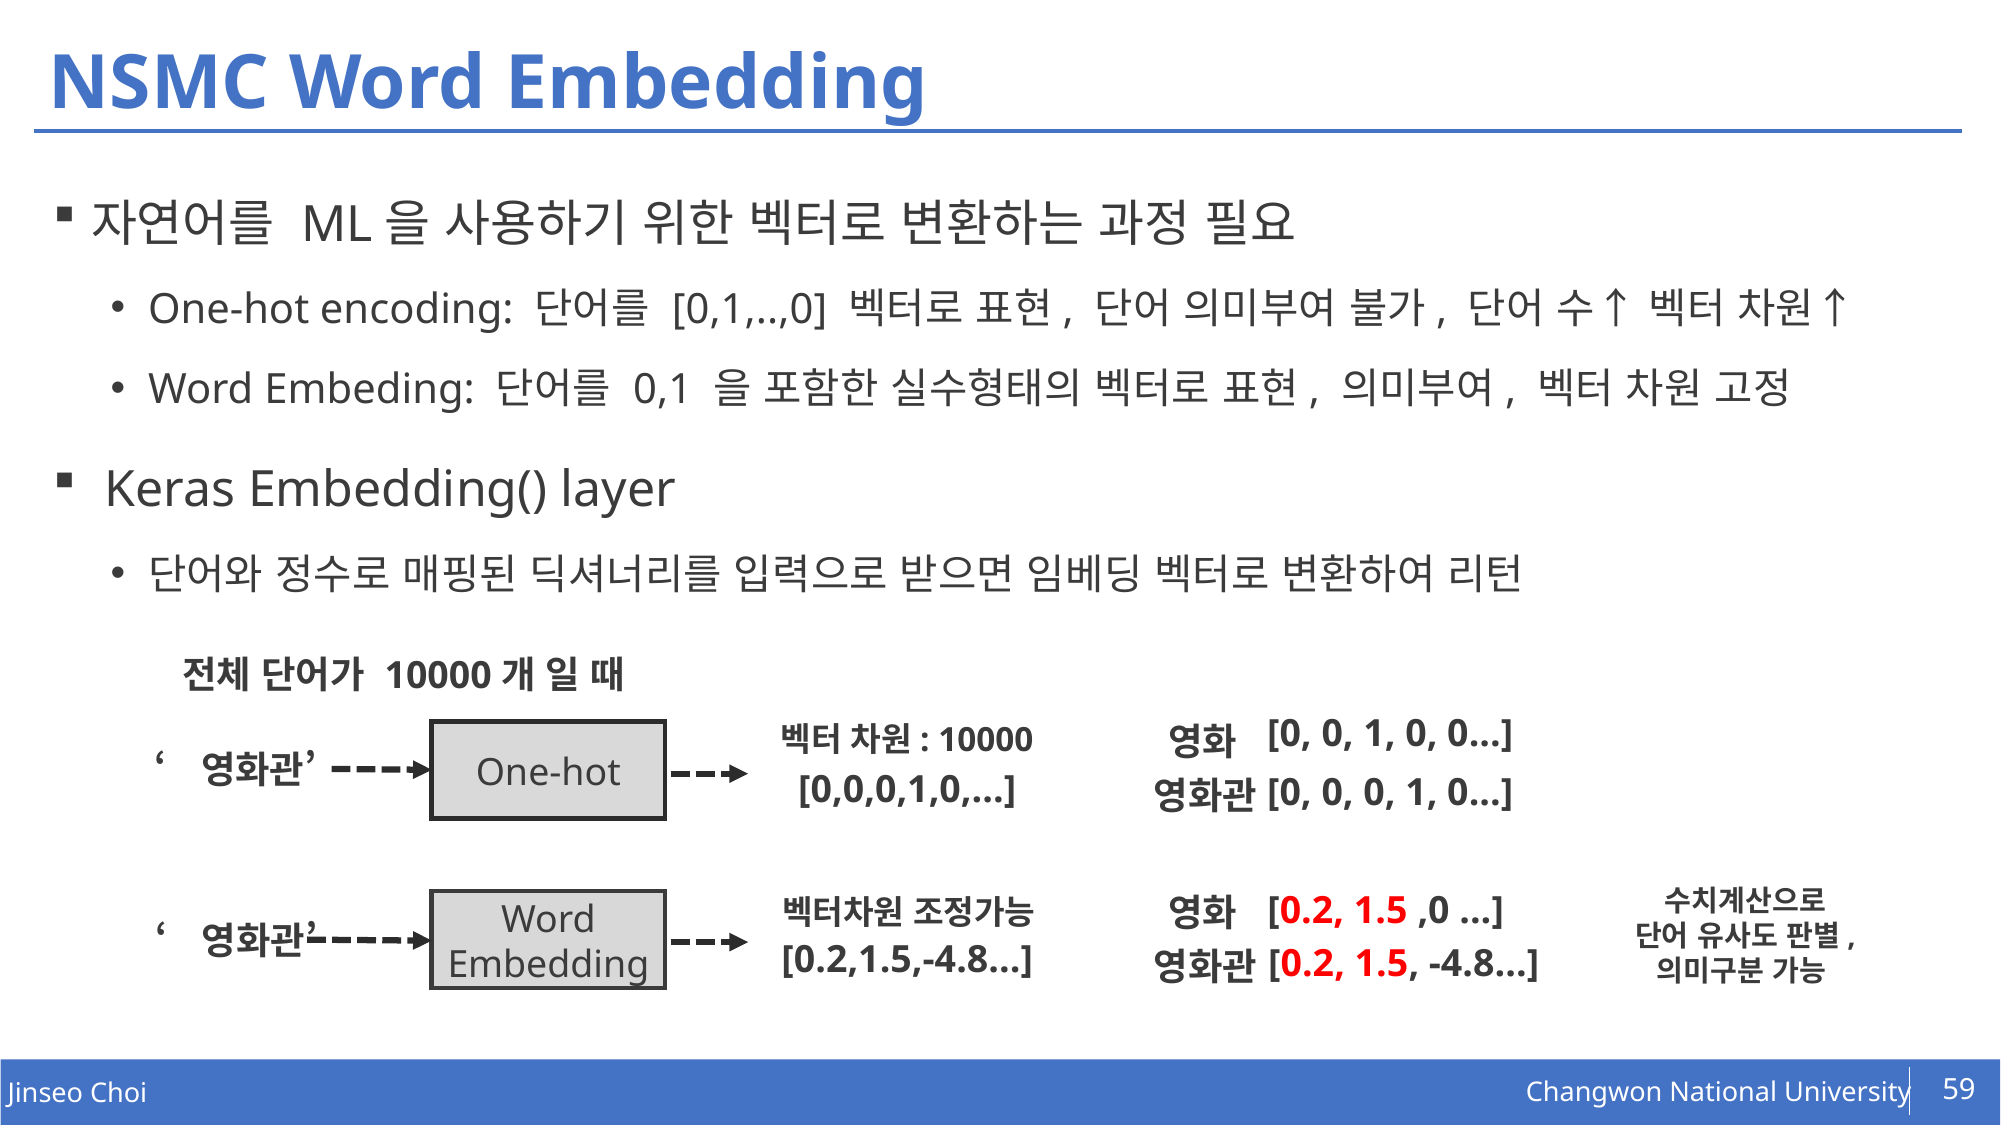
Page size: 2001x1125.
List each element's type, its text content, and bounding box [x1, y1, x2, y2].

text_box ‘영화관’ [139, 739, 332, 799]
text_box 수치계산으로 단어 유사도 판별, 의미구분 가능 [1620, 874, 1871, 995]
text_box One-hot [431, 720, 666, 819]
text_box 전체 단어가 10000개 일 때 [167, 643, 651, 704]
text_box [0,0,0,1,0,...] [783, 766, 1032, 818]
text_box 영화 [1153, 710, 1252, 764]
text_box [0.2, 1.5, -4.8...] [1253, 931, 1555, 992]
text_box 영화 [1153, 881, 1252, 935]
text_box 영화관 [1139, 764, 1273, 825]
text_box 벡터차원 조정가능 [767, 884, 1051, 939]
text_box 벡터 차원: 10000 [766, 711, 1049, 766]
text_box [0, 0, 1, 0, 0...] [1252, 701, 1529, 762]
slide_number 59 [1922, 1060, 1996, 1121]
text_box [0, 0, 0, 1, 0...] [1252, 762, 1529, 821]
text_box [0.2, 1.5 ,0 ...] [1252, 878, 1520, 939]
text_box 자연어를 ML을 사용하기 위한 벡터로 변환하는 과정 필요 One-hot encoding: 단어를 [0,1,..,0] 벡터로 표현, 단어 의미부여 불가, 단어 수↑ 벡터 차원↑ Word Embeding: 단어를 0,1 을 포함한 실수형태의 벡터로 표현, 의미부여, 벡터 차원 고정 Keras Embedding() layer 단어와 정수로 매핑된 딕셔너리를 입력으로 받으면 임베딩 벡터로 변환하여 리턴 [38, 159, 1968, 1004]
text_box 영화관 [1139, 935, 1273, 996]
title NSMC Word Embedding [33, 27, 1963, 143]
text_box Word Embedding [431, 890, 666, 989]
text_box [0.2,1.5,-4.8...] [766, 927, 1049, 987]
text_box ‘영화관’ [140, 909, 333, 969]
